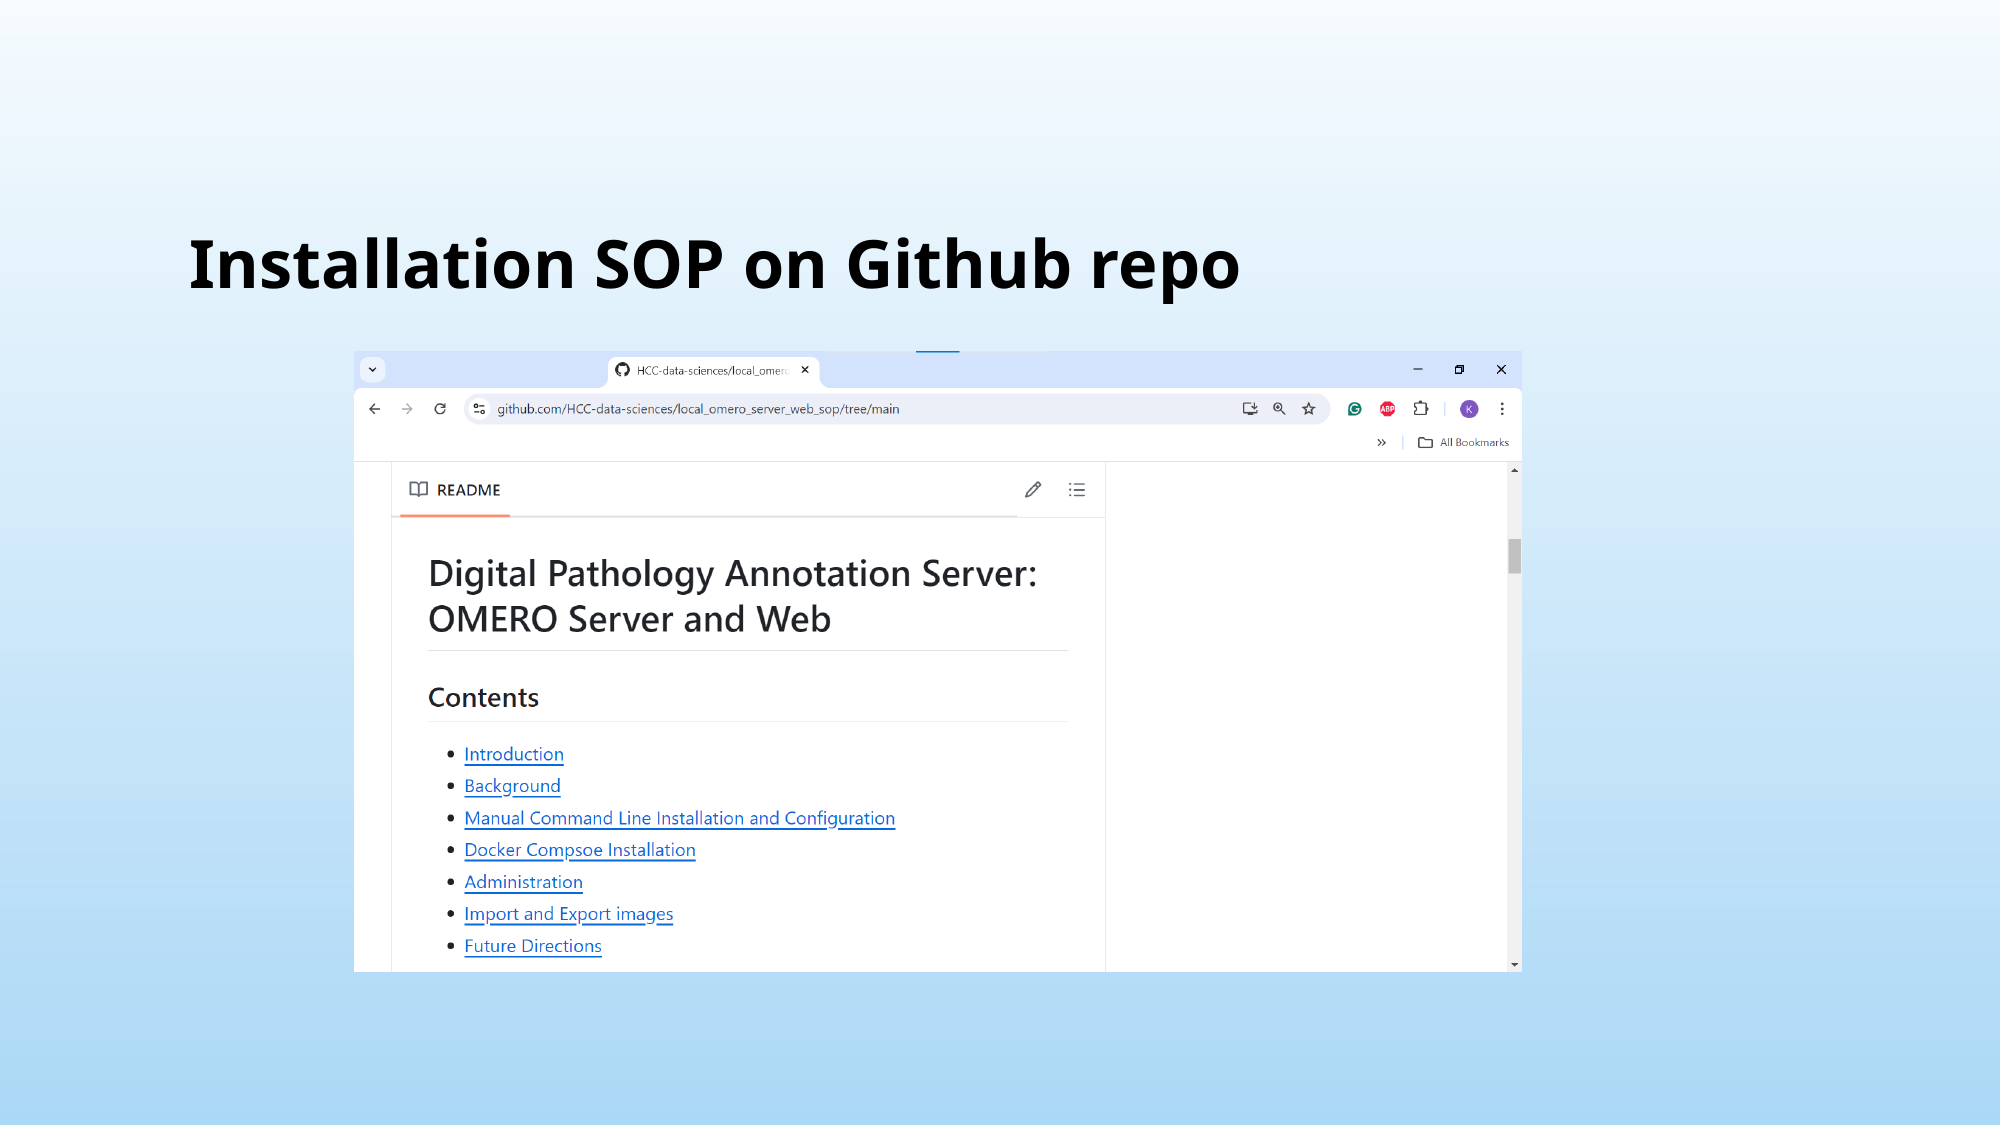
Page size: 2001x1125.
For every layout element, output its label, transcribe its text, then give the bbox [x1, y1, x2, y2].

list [354, 351, 1522, 972]
title Installation SOP on Github repo [174, 153, 1633, 311]
